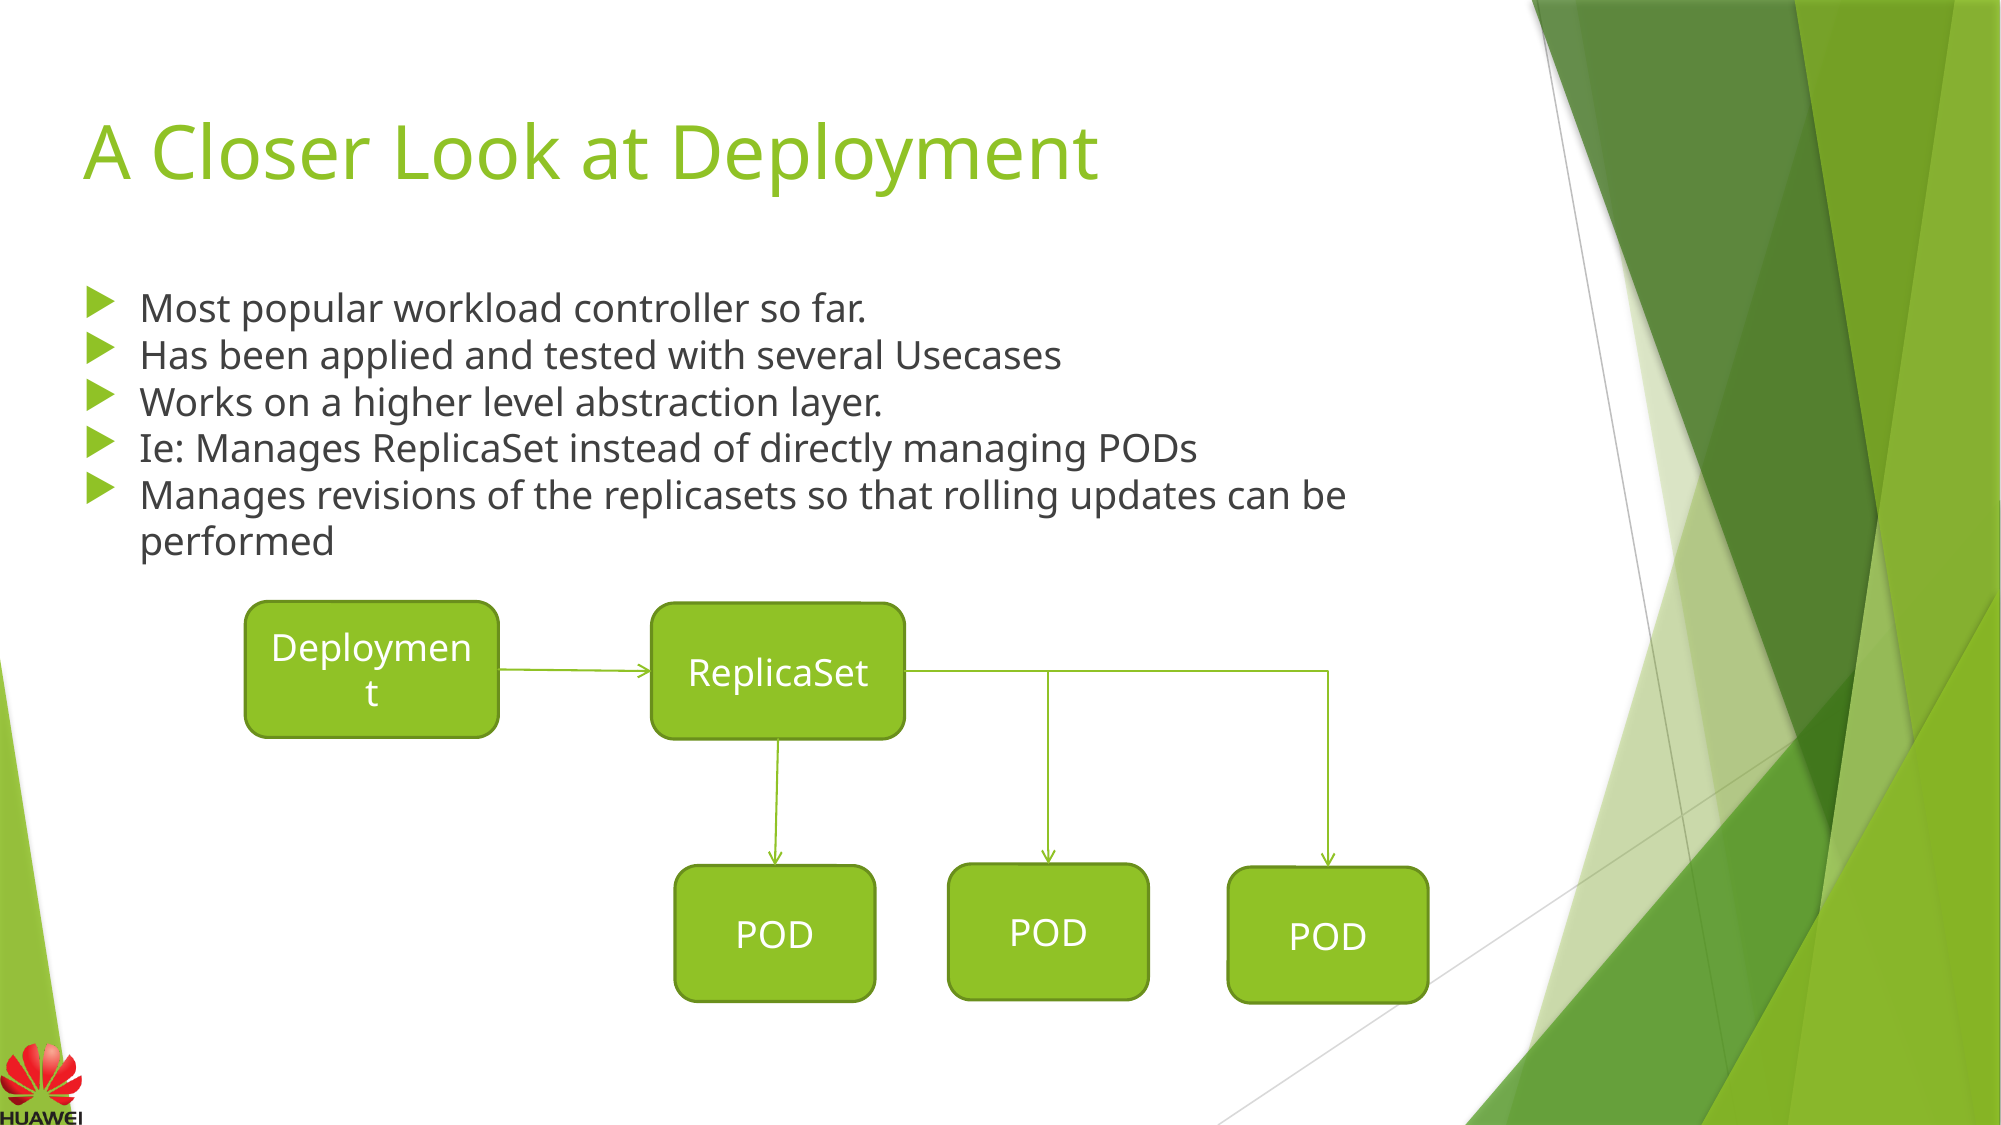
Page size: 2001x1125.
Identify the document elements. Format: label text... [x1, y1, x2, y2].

text_box Deployment [243, 599, 500, 739]
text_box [774, 738, 779, 867]
list Most popular workload controller so far. Has been applied and tested with several Usecases Works on a higher level abstraction layer. Ie: Manages ReplicaSet instead of directly managing PODs Manages revisions of the replicasets so that rolling updates can be performed [68, 268, 1527, 554]
title A Closer Look at Deployment [68, 89, 1932, 223]
picture [0, 1043, 82, 1125]
text_box POD [673, 863, 877, 1004]
text_box POD [946, 878, 1151, 1002]
text_box POD [1226, 865, 1430, 1005]
text_box ReplicaSet [649, 601, 907, 741]
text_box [904, 670, 1329, 868]
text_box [497, 668, 653, 672]
